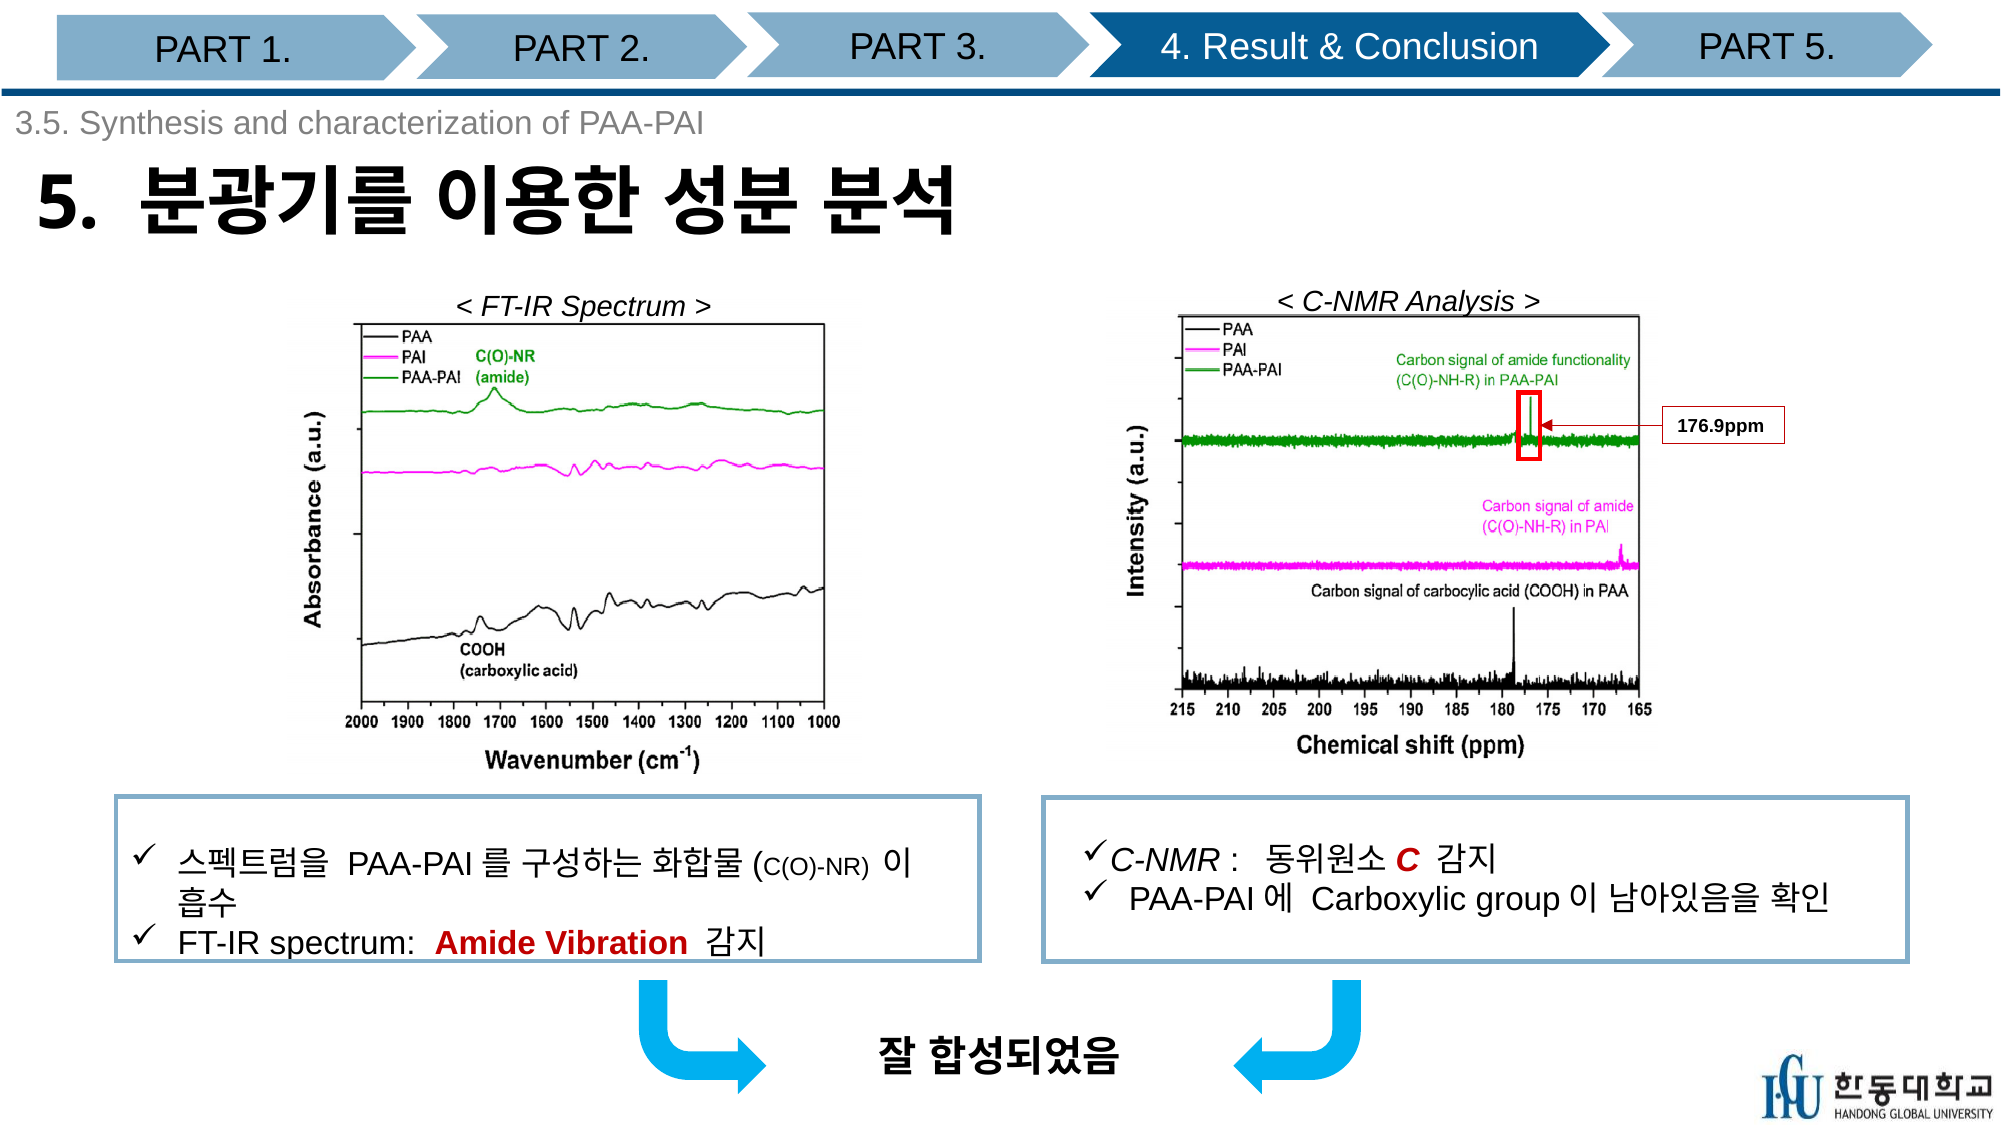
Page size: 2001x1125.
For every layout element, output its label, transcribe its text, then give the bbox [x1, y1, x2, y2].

text_box [1043, 796, 1909, 963]
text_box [282, 274, 1785, 788]
title 5. 분광기를 이용한 성분 분석 [1, 96, 1727, 314]
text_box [115, 794, 1885, 931]
text_box 3.5. Synthesis and characterization of PAA-PAI [0, 94, 1046, 149]
text_box [115, 931, 981, 962]
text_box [591, 980, 1409, 1095]
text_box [57, 12, 1933, 81]
picture [1754, 1049, 2000, 1125]
